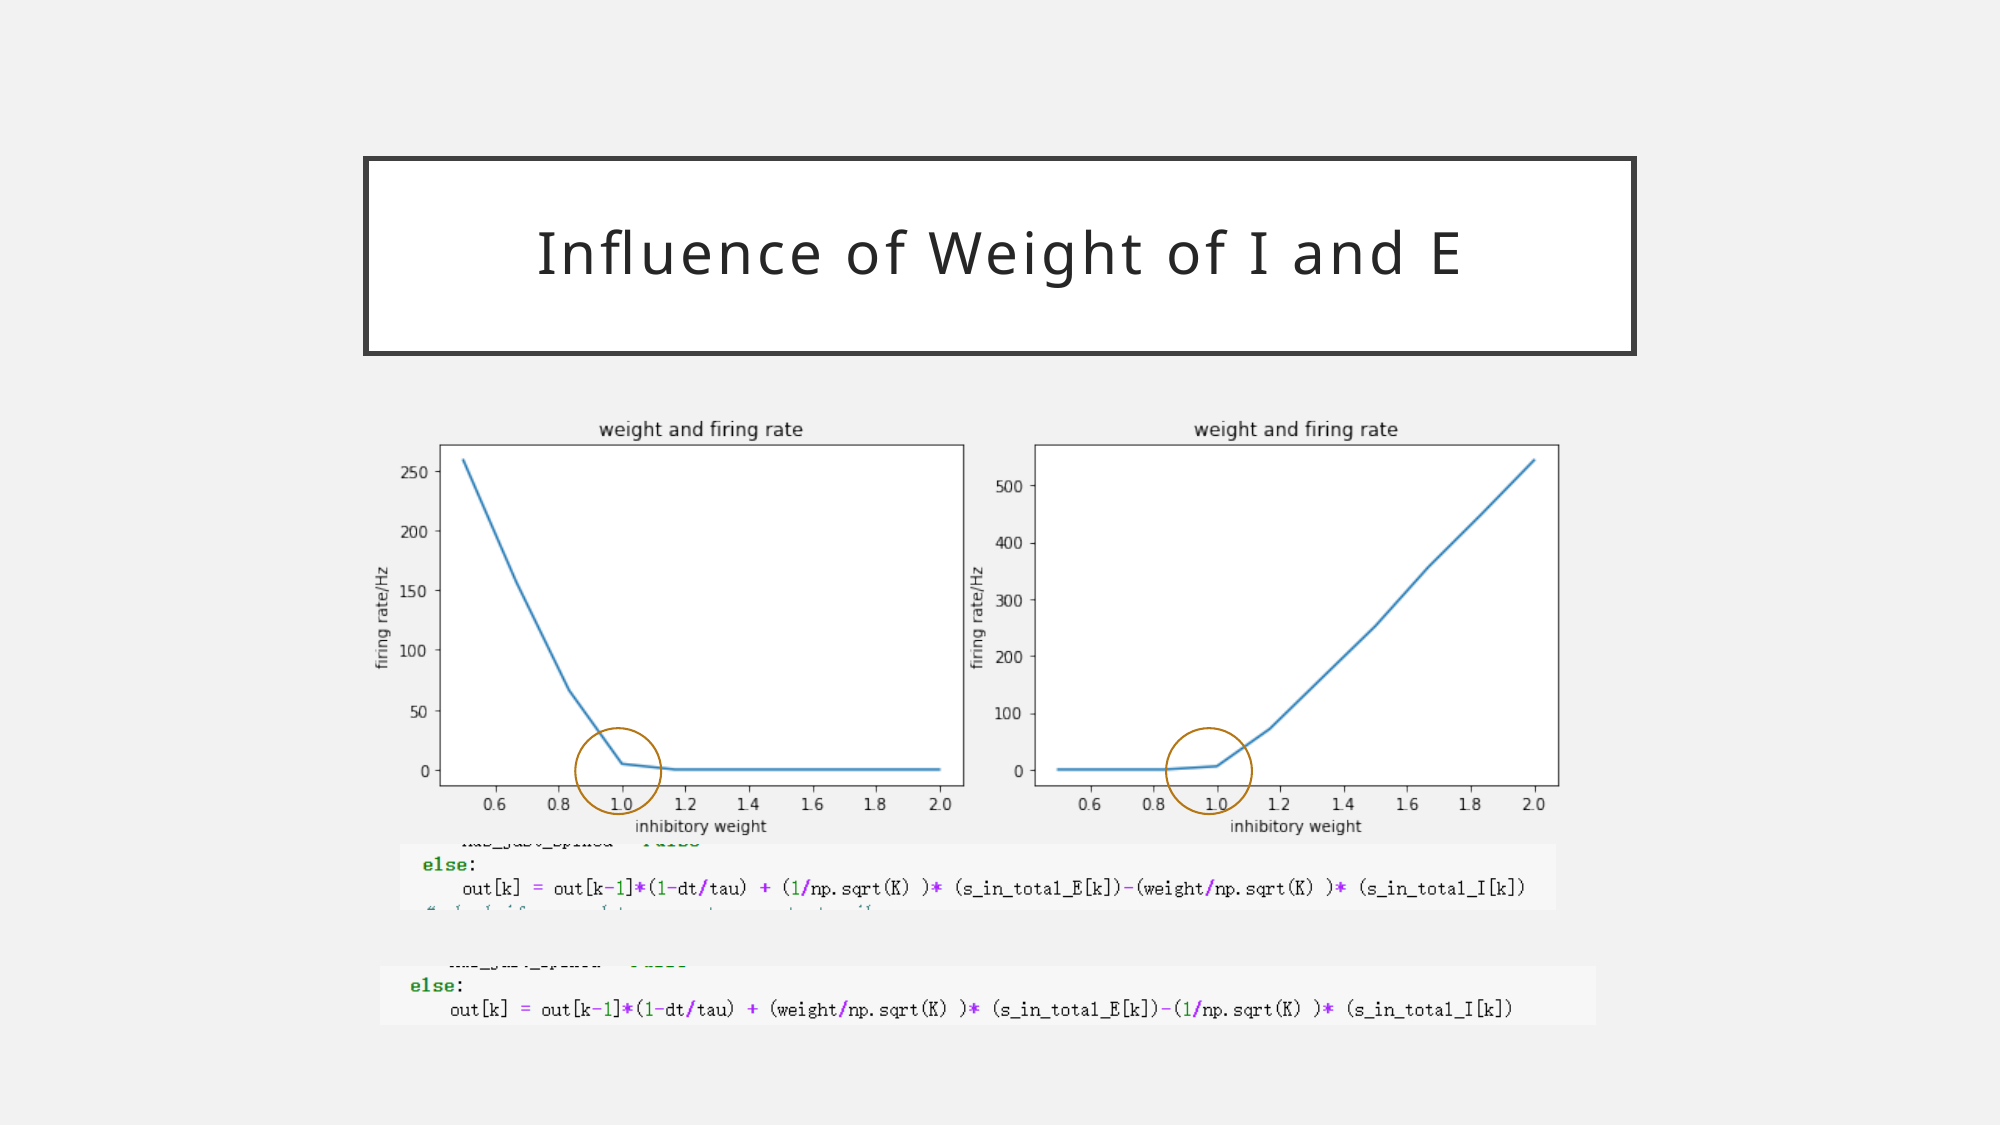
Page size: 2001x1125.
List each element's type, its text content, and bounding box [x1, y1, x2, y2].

title Influence of Weight of I and E [363, 156, 1637, 356]
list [400, 845, 1556, 910]
picture [365, 410, 1574, 845]
picture [380, 966, 1596, 1025]
